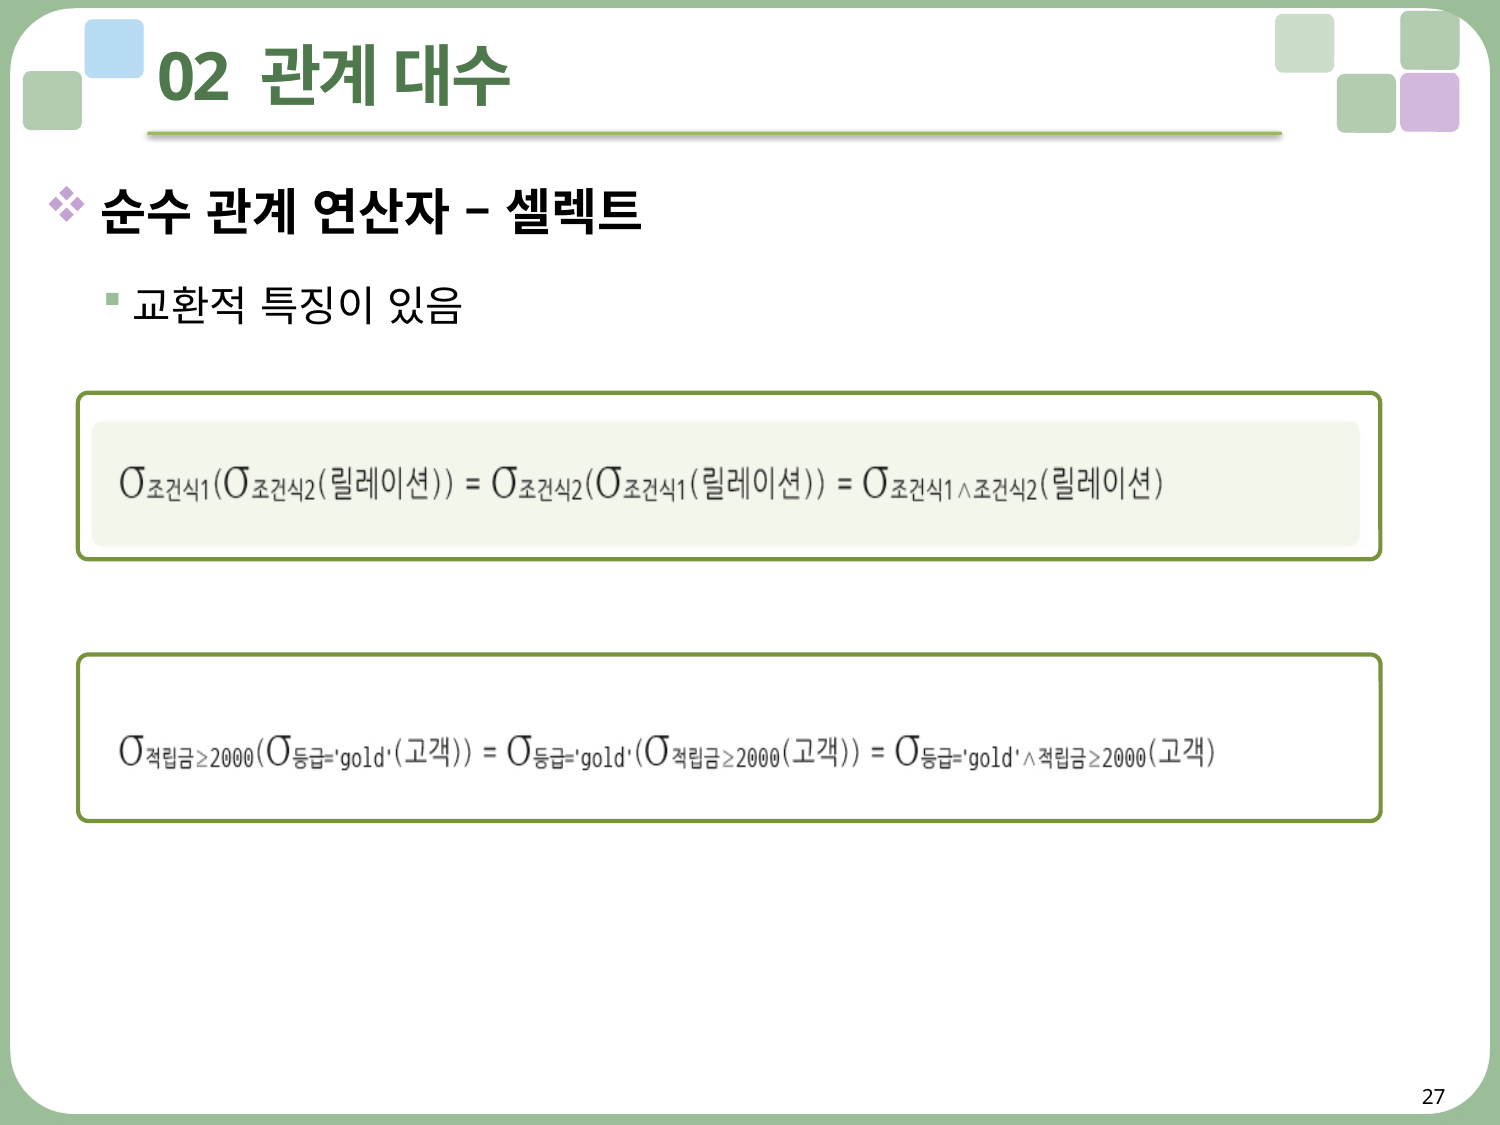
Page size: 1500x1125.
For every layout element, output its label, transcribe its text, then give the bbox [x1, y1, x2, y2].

list 순수 관계 연산자 – 셀렉트 교환적 특징이 있음 [29, 172, 1459, 1083]
picture [0, 0, 1500, 1125]
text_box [77, 654, 1393, 844]
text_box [77, 392, 1393, 580]
title 02 관계 대수 [142, 25, 1459, 123]
